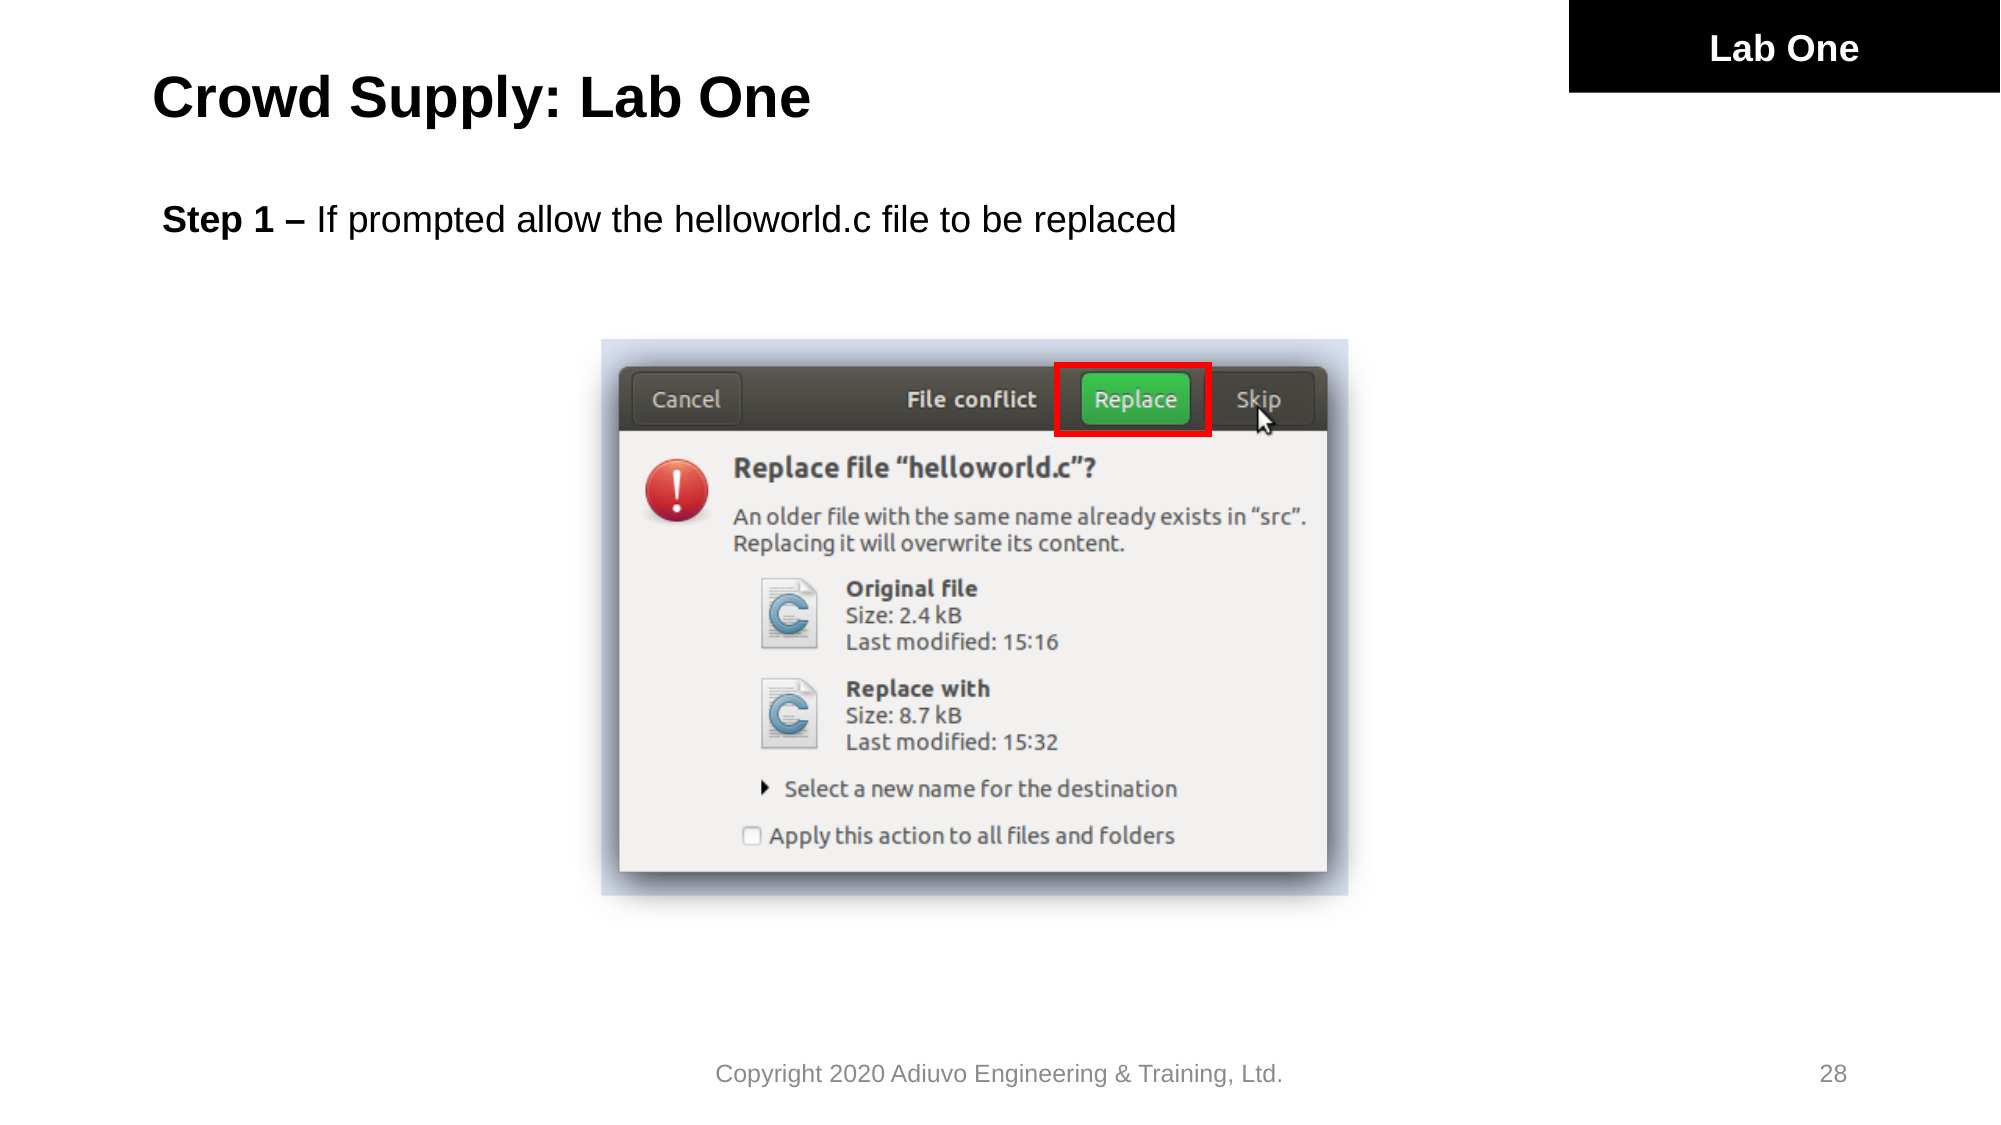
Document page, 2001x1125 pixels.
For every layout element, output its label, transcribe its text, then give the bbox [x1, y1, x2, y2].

footer Copyright 2020 Adiuvo Engineering & Training, Ltd. [662, 1042, 1338, 1103]
title Crowd Supply: Lab One [137, 59, 1863, 153]
text_box Step 1 – If prompted allow the helloworld.c file to be replaced [147, 187, 1873, 338]
text_box Lab One [1568, 0, 2000, 94]
slide_number 28 [1412, 1042, 1863, 1103]
picture [563, 316, 1387, 938]
